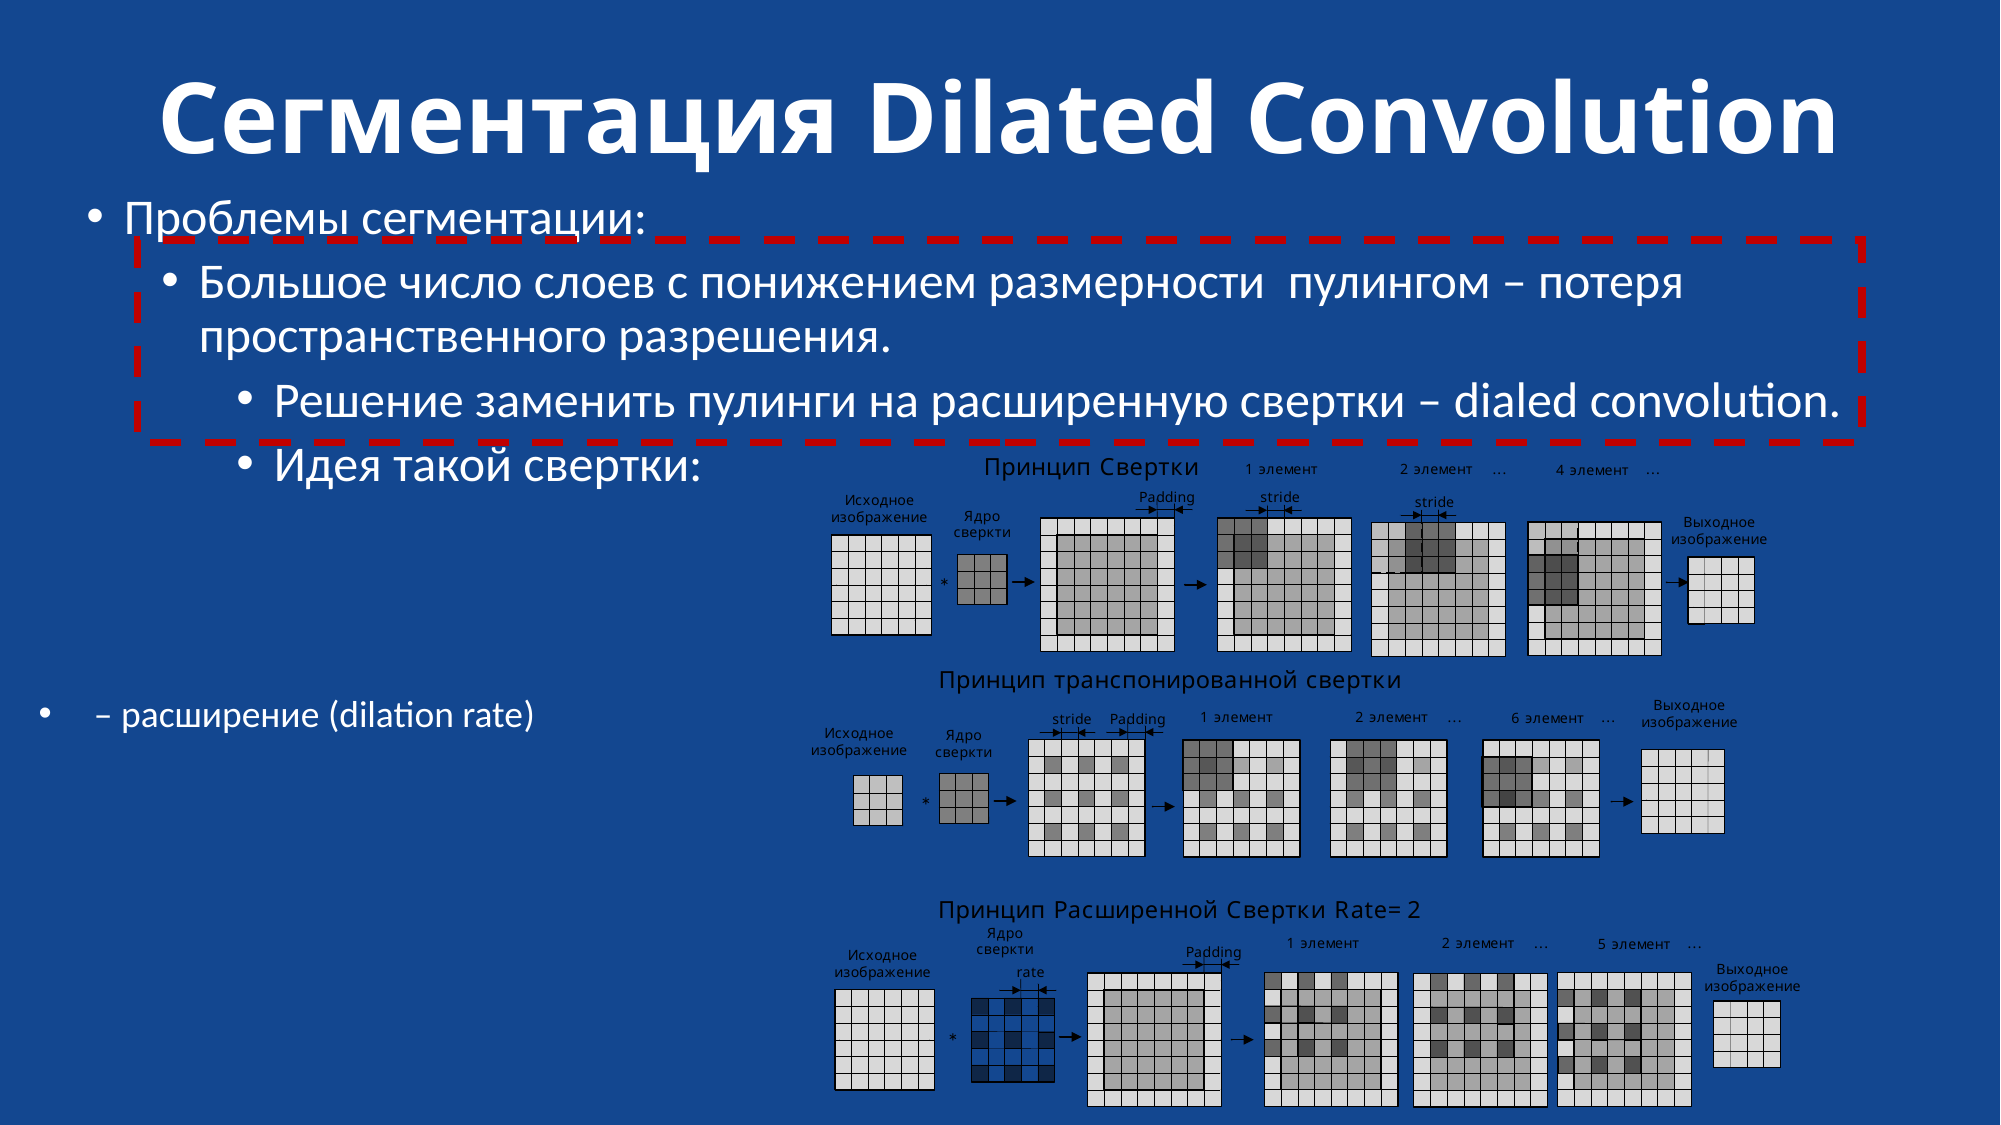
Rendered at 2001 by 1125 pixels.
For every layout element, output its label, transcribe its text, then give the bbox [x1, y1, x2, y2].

text_box [136, 239, 1863, 443]
list Проблемы сегментации: Большое число слоев c понижением размерности пулингом – потеря пространственного разрешения. Решение заменить пулинги на расширенную свертки – dialed convolution. Идея такой свертки: [71, 183, 1977, 724]
picture [803, 445, 1809, 1108]
title Сегментация Dilated Convolution [137, 59, 1863, 183]
